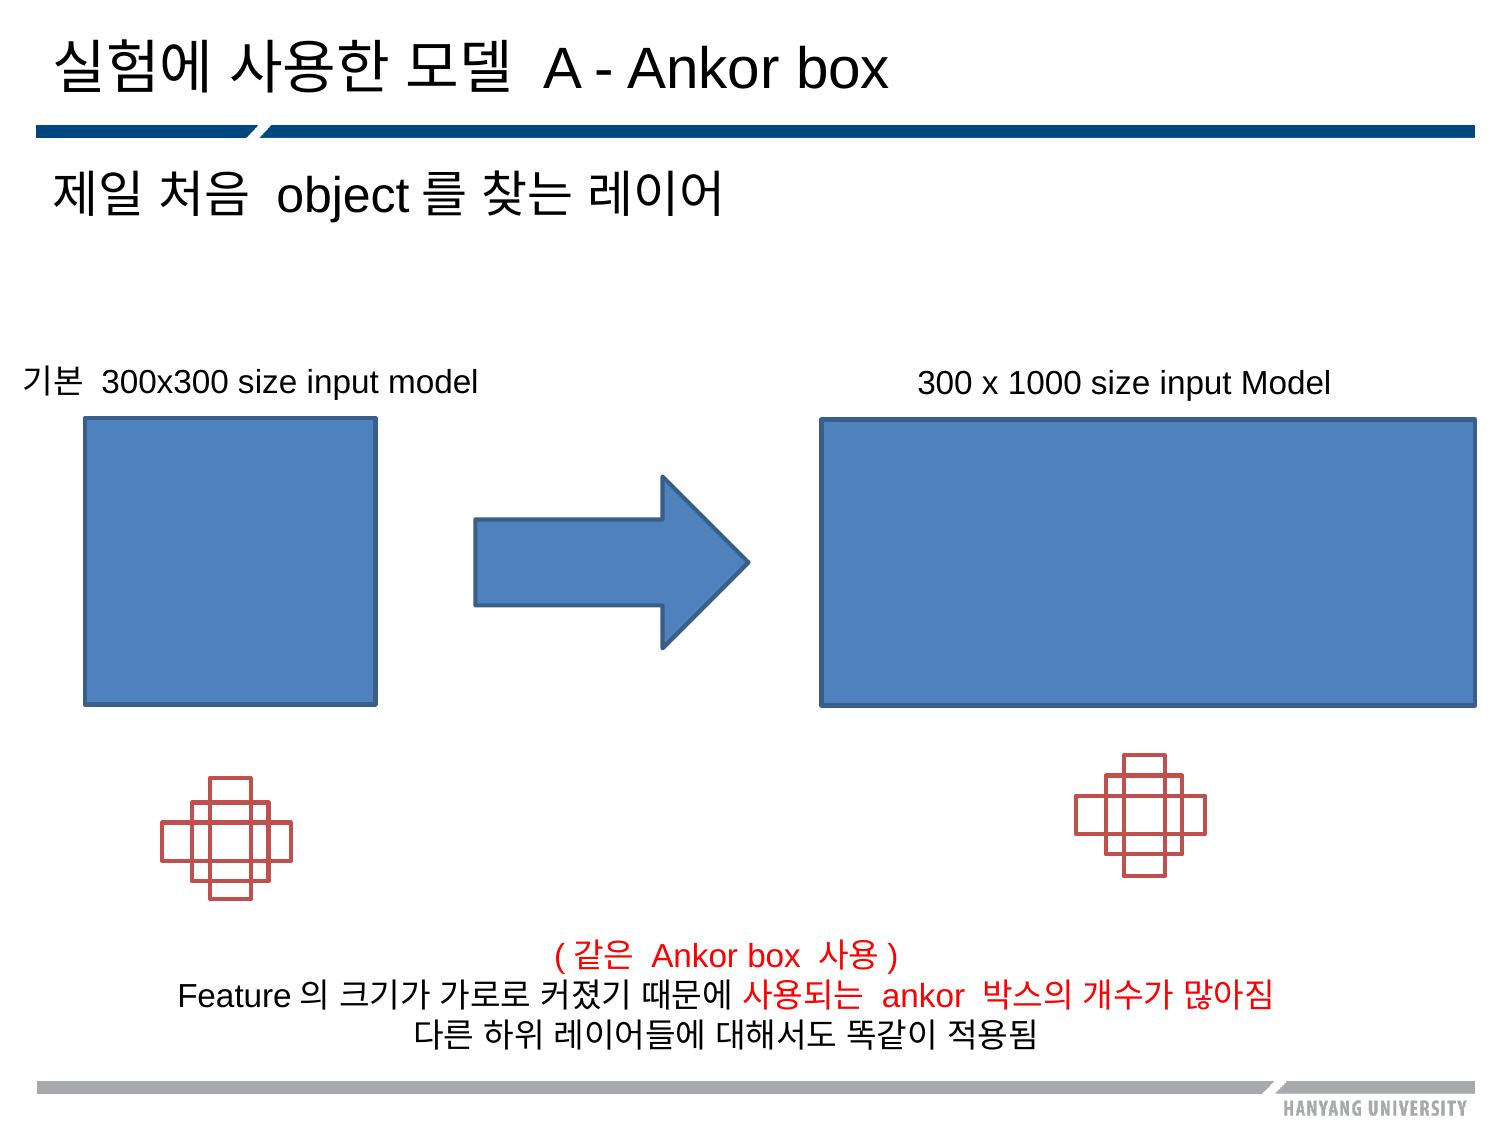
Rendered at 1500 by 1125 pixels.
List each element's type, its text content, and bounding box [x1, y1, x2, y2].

text_box [1076, 795, 1105, 835]
picture [36, 125, 1475, 138]
text_box 기본 300x300 size input model [7, 352, 547, 408]
text_box [209, 882, 251, 900]
text_box [84, 418, 376, 705]
text_box [269, 822, 291, 862]
text_box [1183, 795, 1205, 835]
text_box 300 x 1000 size input Model [902, 353, 1379, 409]
text_box (같은 Ankor box 사용) Feature의 크기가 가로로 커졌기 때문에 사용되는 ankor 박스의 개수가 많아짐 다른 하위 레이어들에 대해서도 똑같이 적용됨 [136, 926, 1317, 1062]
text_box [821, 419, 1475, 706]
text_box [1105, 775, 1183, 855]
text_box 제일 처음 object를 찾는 레이어 [37, 154, 987, 230]
text_box [1123, 755, 1165, 775]
text_box [209, 778, 251, 802]
text_box [191, 802, 269, 882]
text_box [1123, 855, 1165, 877]
text_box [162, 822, 191, 862]
picture [37, 1081, 1475, 1116]
text_box [475, 476, 749, 649]
title 실험에 사용한 모델 A - Ankor box [37, 12, 1475, 118]
